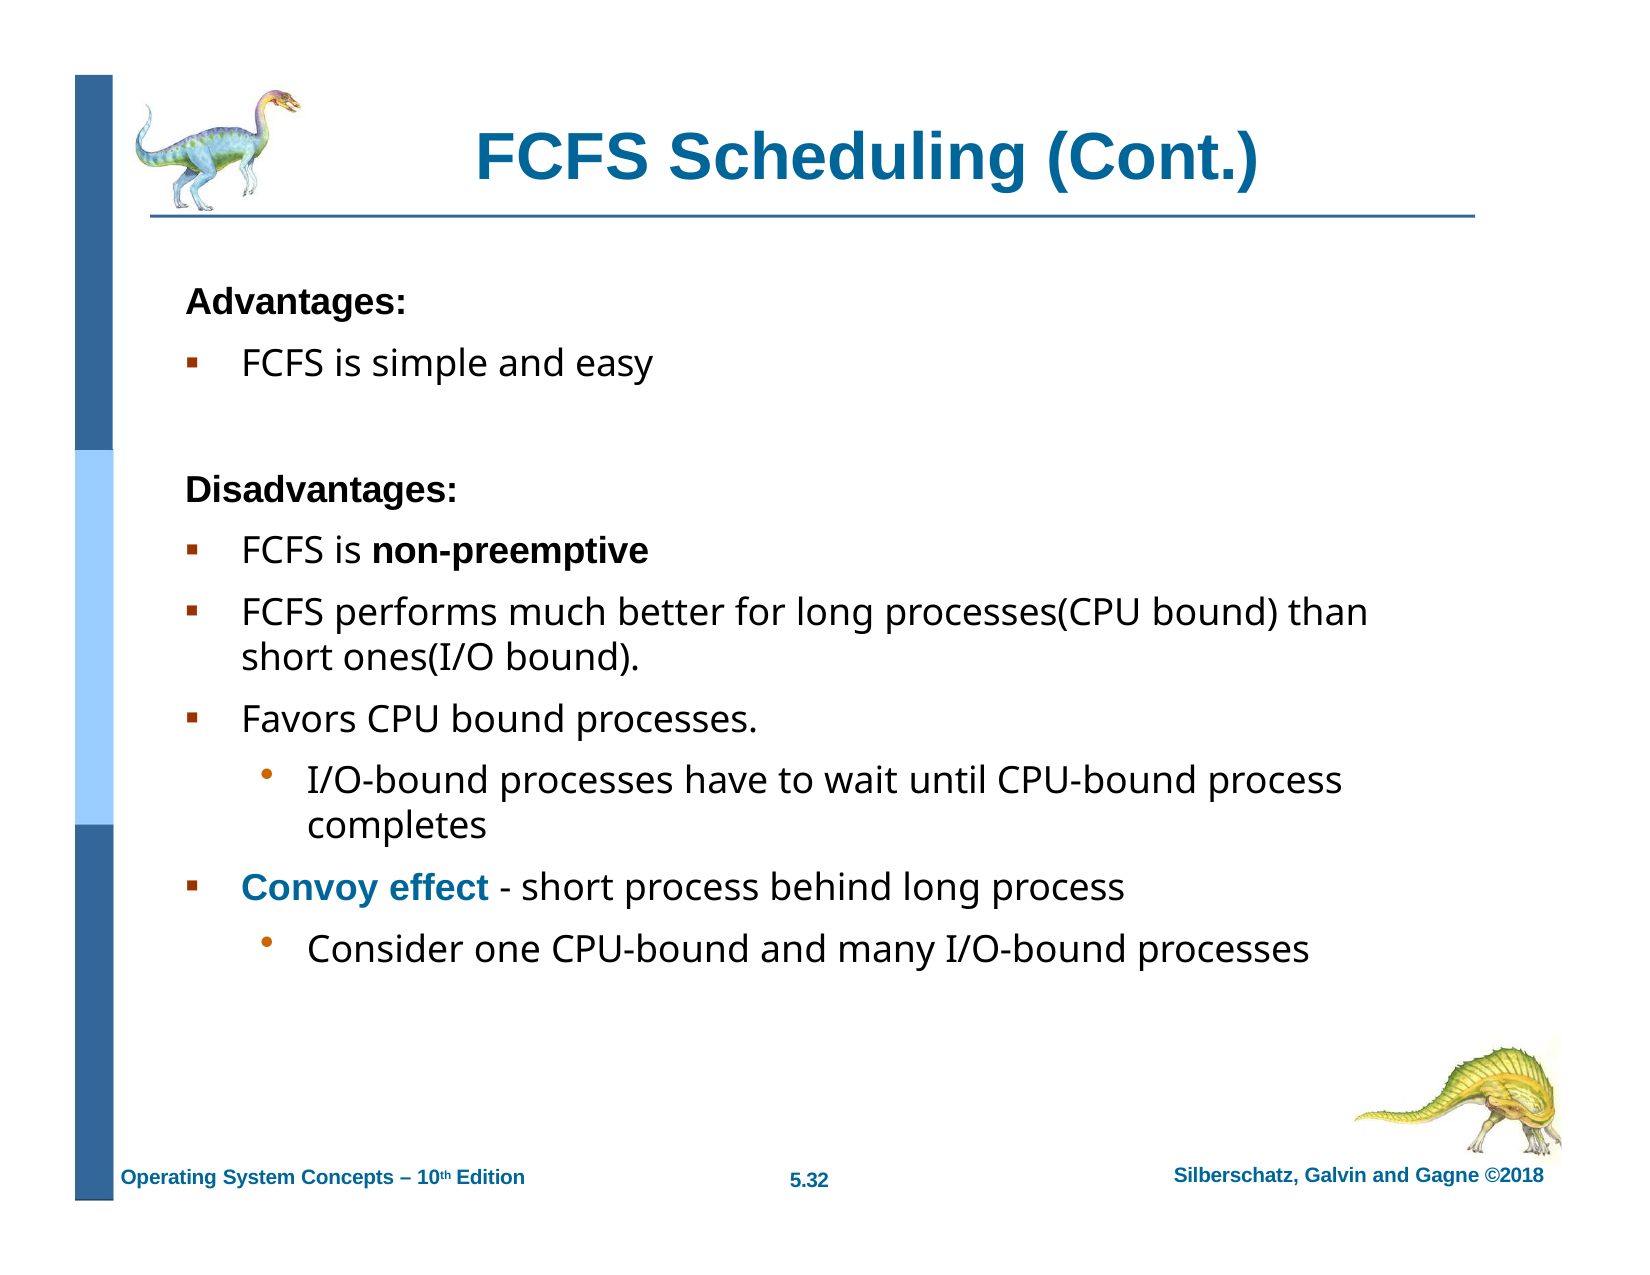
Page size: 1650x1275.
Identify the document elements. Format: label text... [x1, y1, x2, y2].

text_box Operating System Concepts – 10th Edition [118, 1163, 531, 1189]
picture [131, 84, 307, 110]
text_box 5.32 [787, 1166, 832, 1192]
picture [74, 449, 114, 1201]
picture [1349, 1033, 1562, 1166]
text_box Silberschatz, Galvin and Gagne ©2018 [1171, 1162, 1547, 1188]
text_box Advantages: FCFS is simple and easy Disadvantages: FCFS is non-preemptive FCFS performs much better for long processes(CPU bound) than short ones(I/O bound). Favors CPU bound processes. I/O-bound processes have to wait until CPU-bound process completes Convoy effect - short process behind long process Consider one CPU-bound and many I/O-bound processes [182, 262, 1469, 970]
title FCFS Scheduling (Cont.) [111, 110, 1539, 326]
